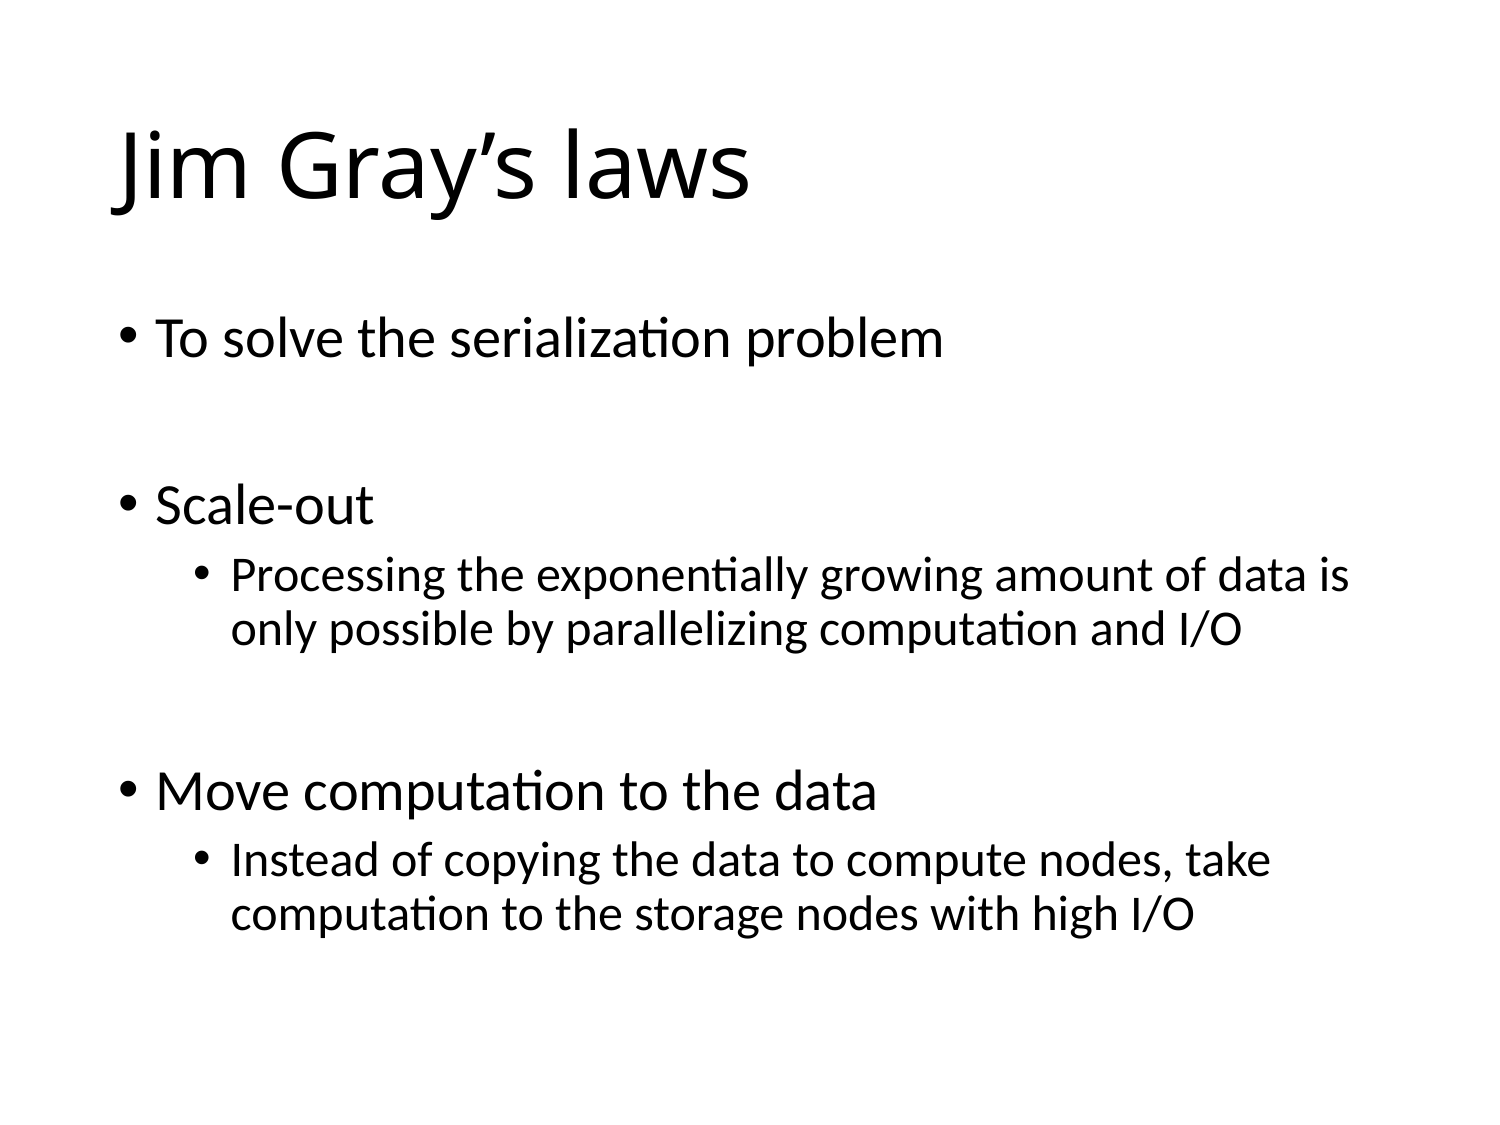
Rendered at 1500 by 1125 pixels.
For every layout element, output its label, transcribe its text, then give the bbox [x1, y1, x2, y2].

list To solve the serialization problem Scale-out Processing the exponentially growing amount of data is only possible by parallelizing computation and I/O Move computation to the data Instead of copying the data to compute nodes, take computation to the storage nodes with high I/O [103, 299, 1397, 1014]
title Jim Gray’s laws [103, 59, 1397, 278]
